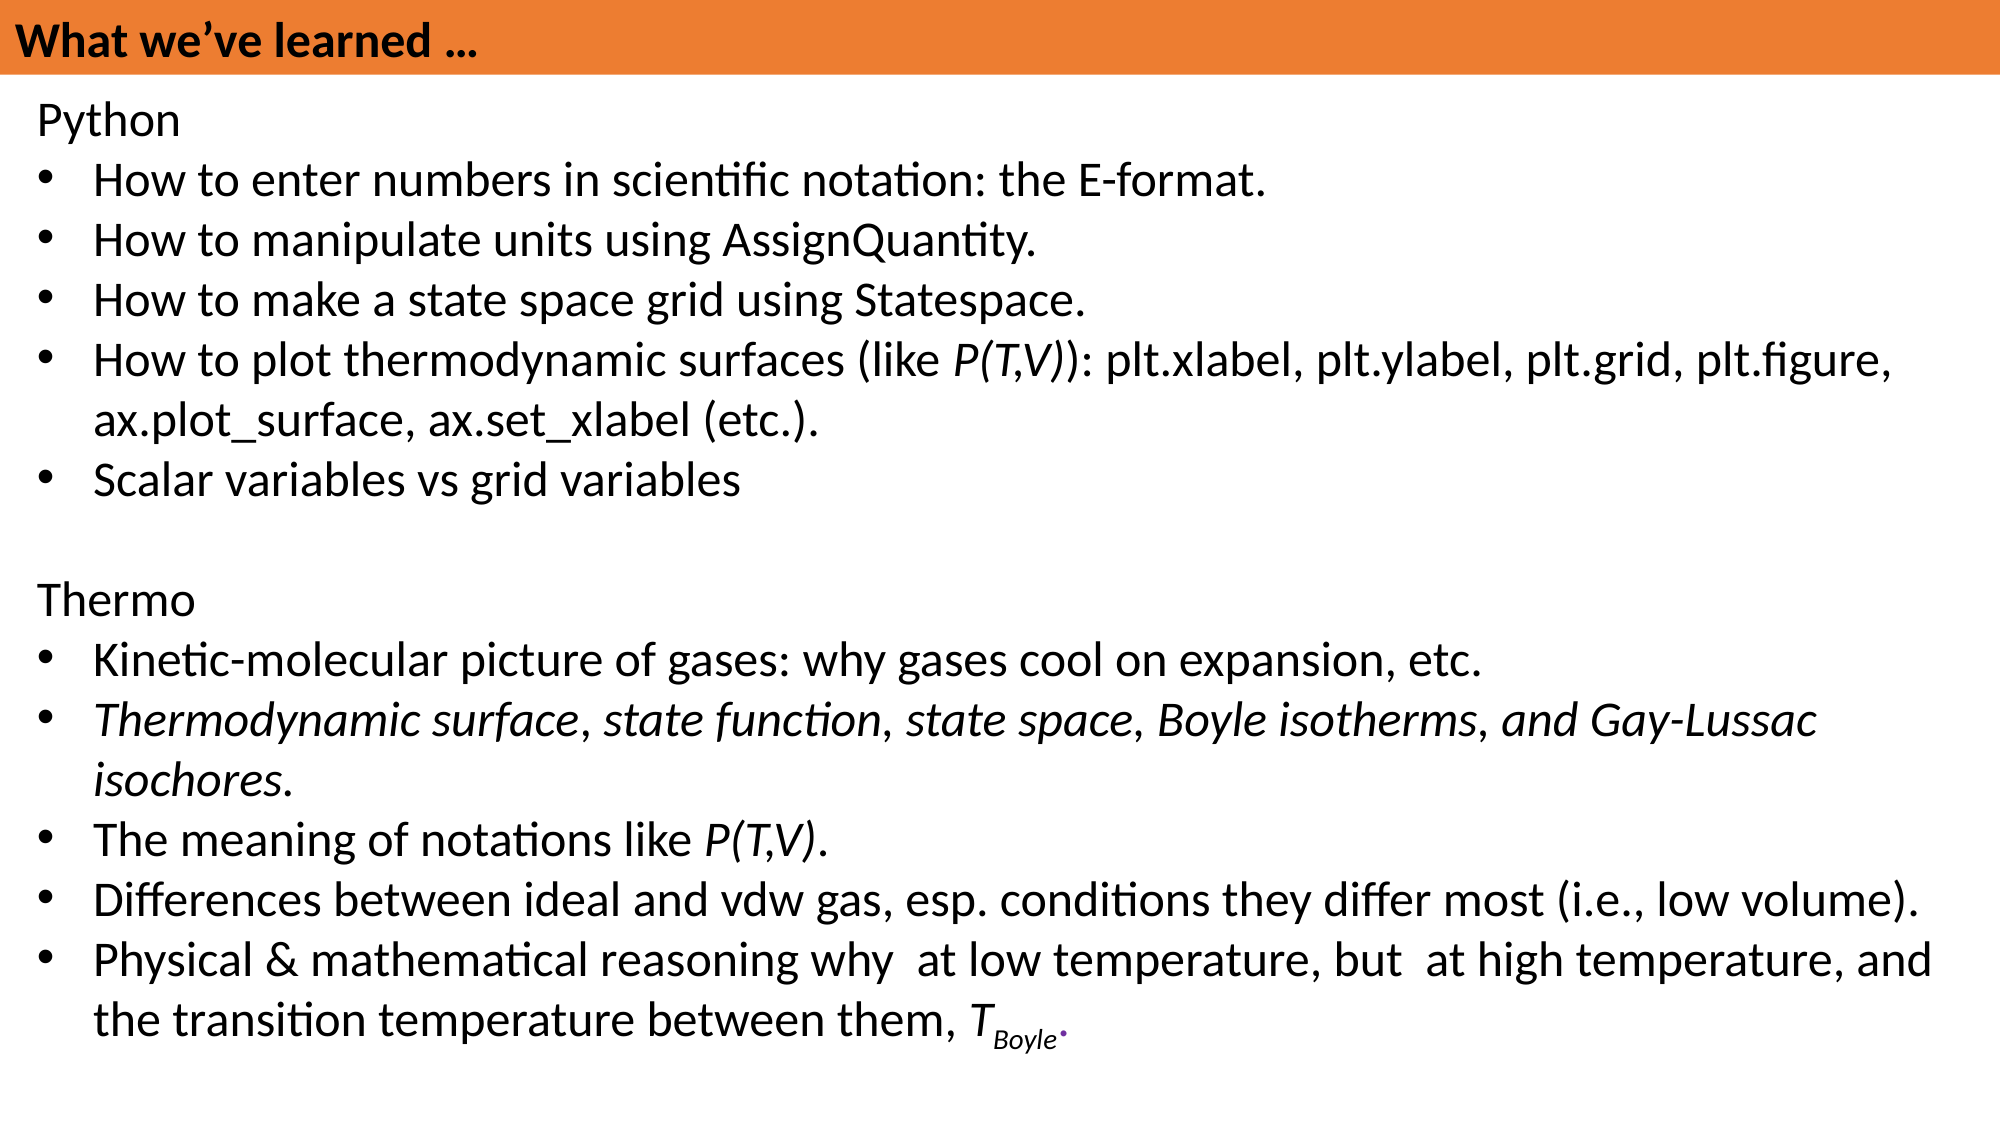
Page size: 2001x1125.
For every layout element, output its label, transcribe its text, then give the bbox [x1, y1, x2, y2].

text_box What we’ve learned … [0, 0, 2000, 75]
